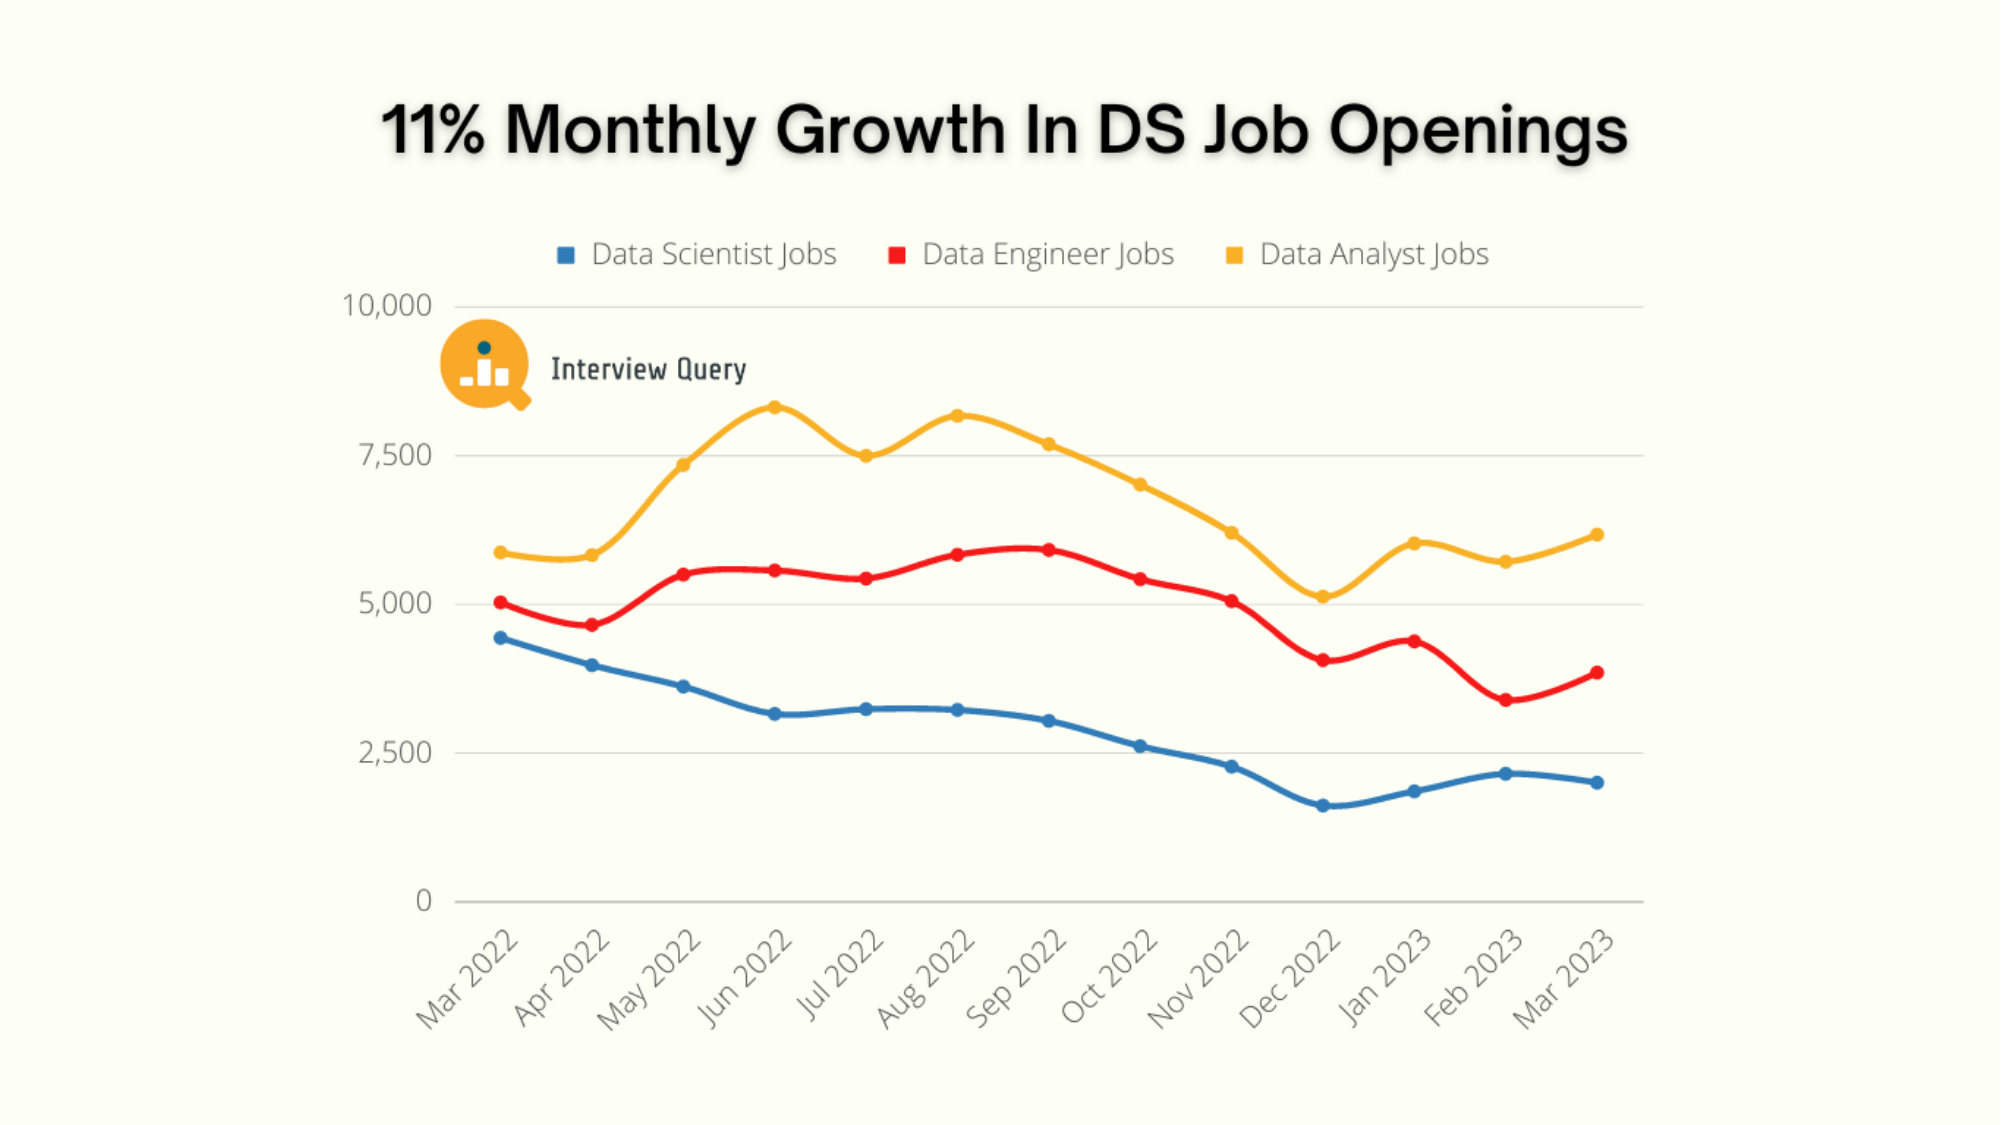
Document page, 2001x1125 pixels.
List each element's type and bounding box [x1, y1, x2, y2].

picture [249, 0, 1750, 1125]
